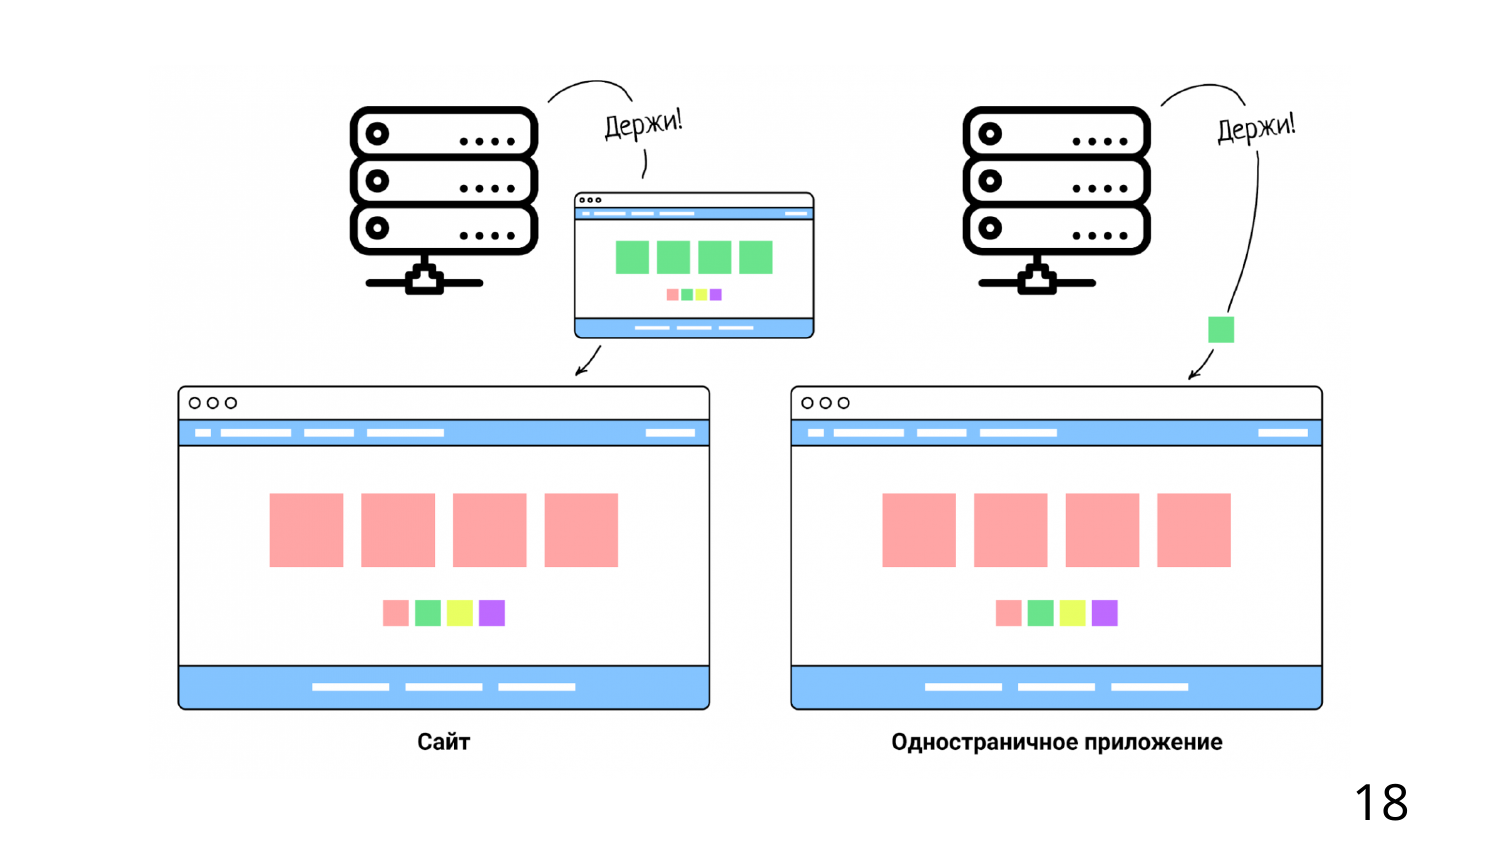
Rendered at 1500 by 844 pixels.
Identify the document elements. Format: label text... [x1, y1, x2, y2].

picture [149, 65, 1351, 779]
slide_number ‹#› [1074, 782, 1425, 827]
